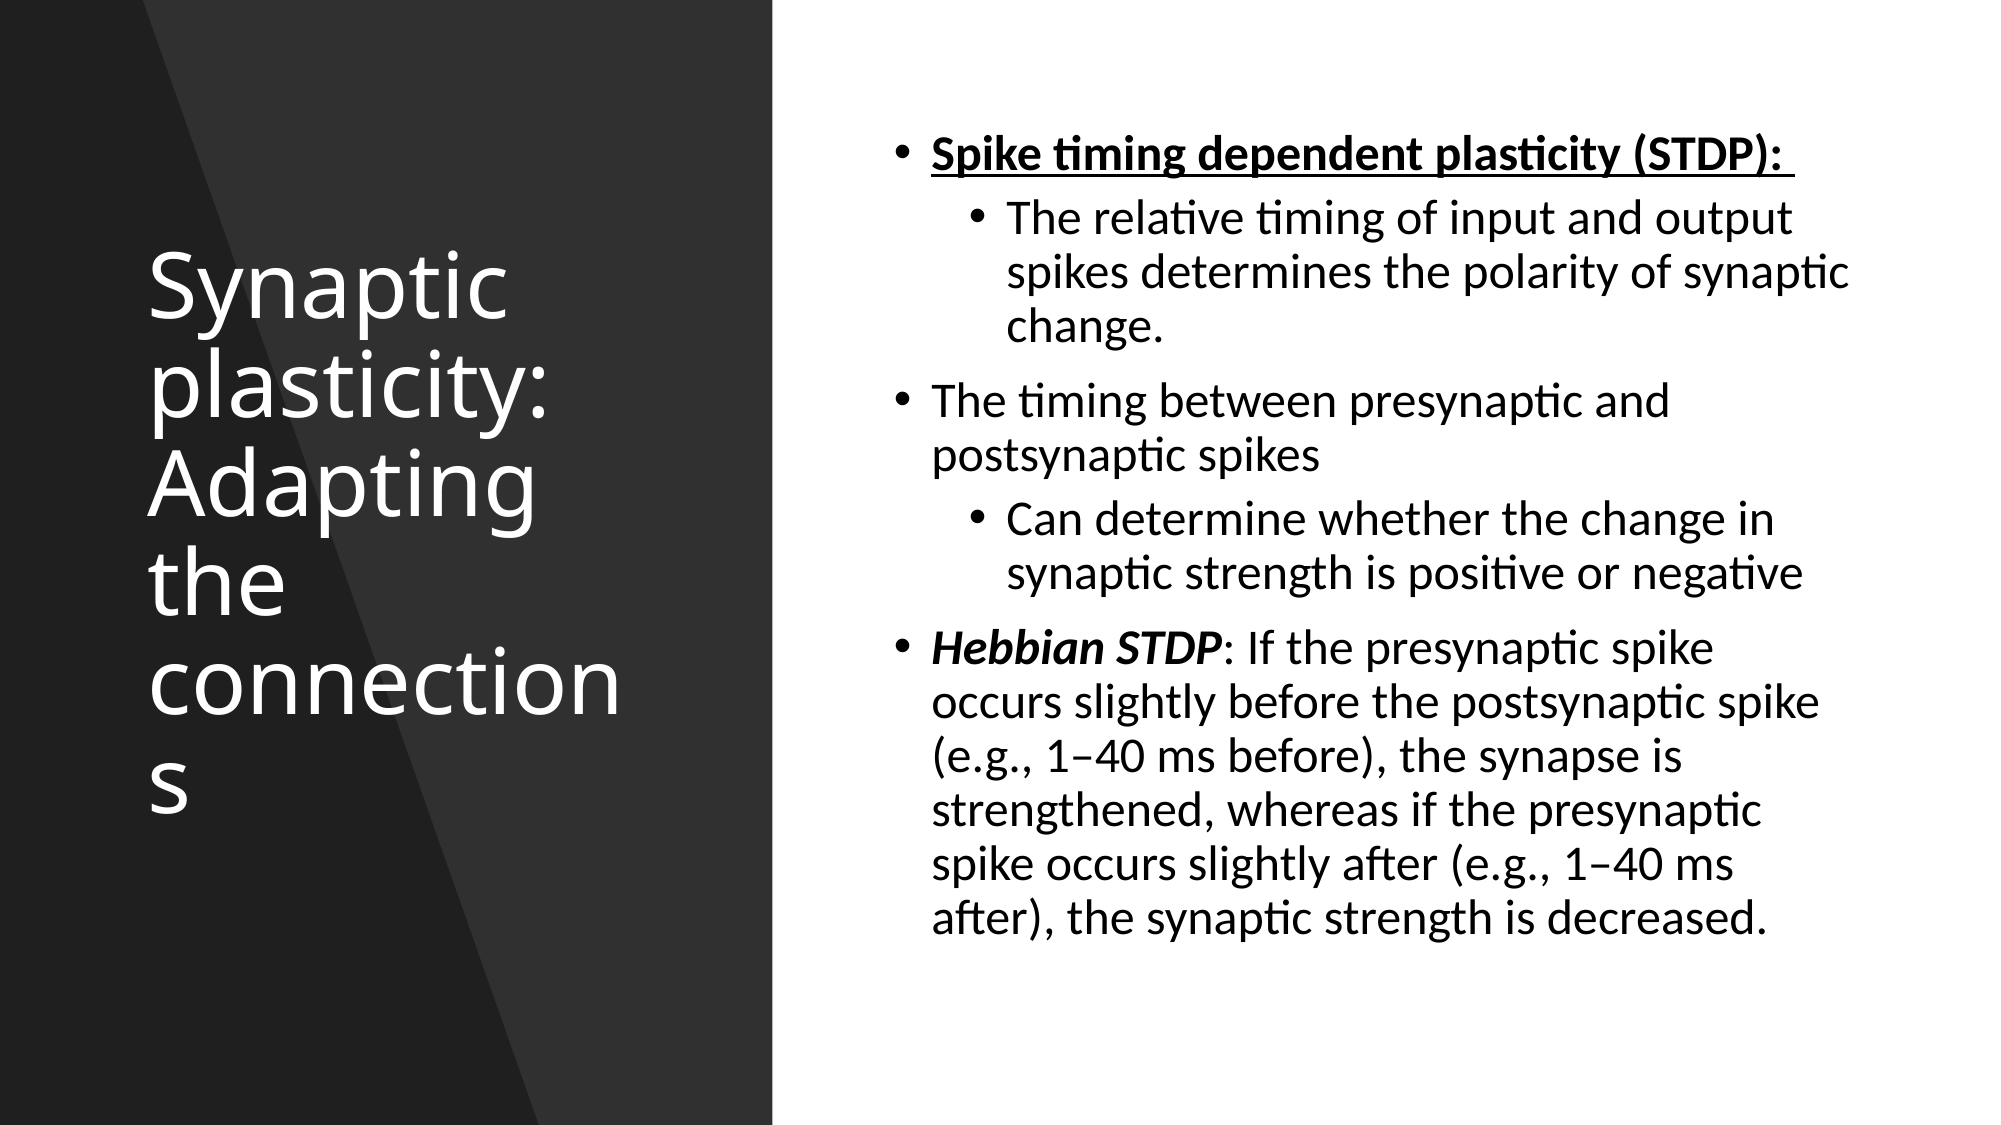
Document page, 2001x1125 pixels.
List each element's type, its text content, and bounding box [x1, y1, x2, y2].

text_box [145, 0, 773, 1125]
list Spike timing dependent plasticity (STDP): The relative timing of input and output spikes determines the polarity of synaptic change. The timing between presynaptic and postsynaptic spikes Can determine whether the change in synaptic strength is positive or negative Hebbian STDP: If the presynaptic spike occurs slightly before the postsynaptic spike (e.g., 1–40 ms before), the synapse is strengthened, whereas if the presynaptic spike occurs slightly after (e.g., 1–40 ms after), the synaptic strength is decreased. [878, 104, 1868, 968]
title Synaptic plasticity: Adapting the connections [131, 104, 671, 968]
text_box [773, 0, 2000, 1125]
text_box [0, 0, 540, 1125]
